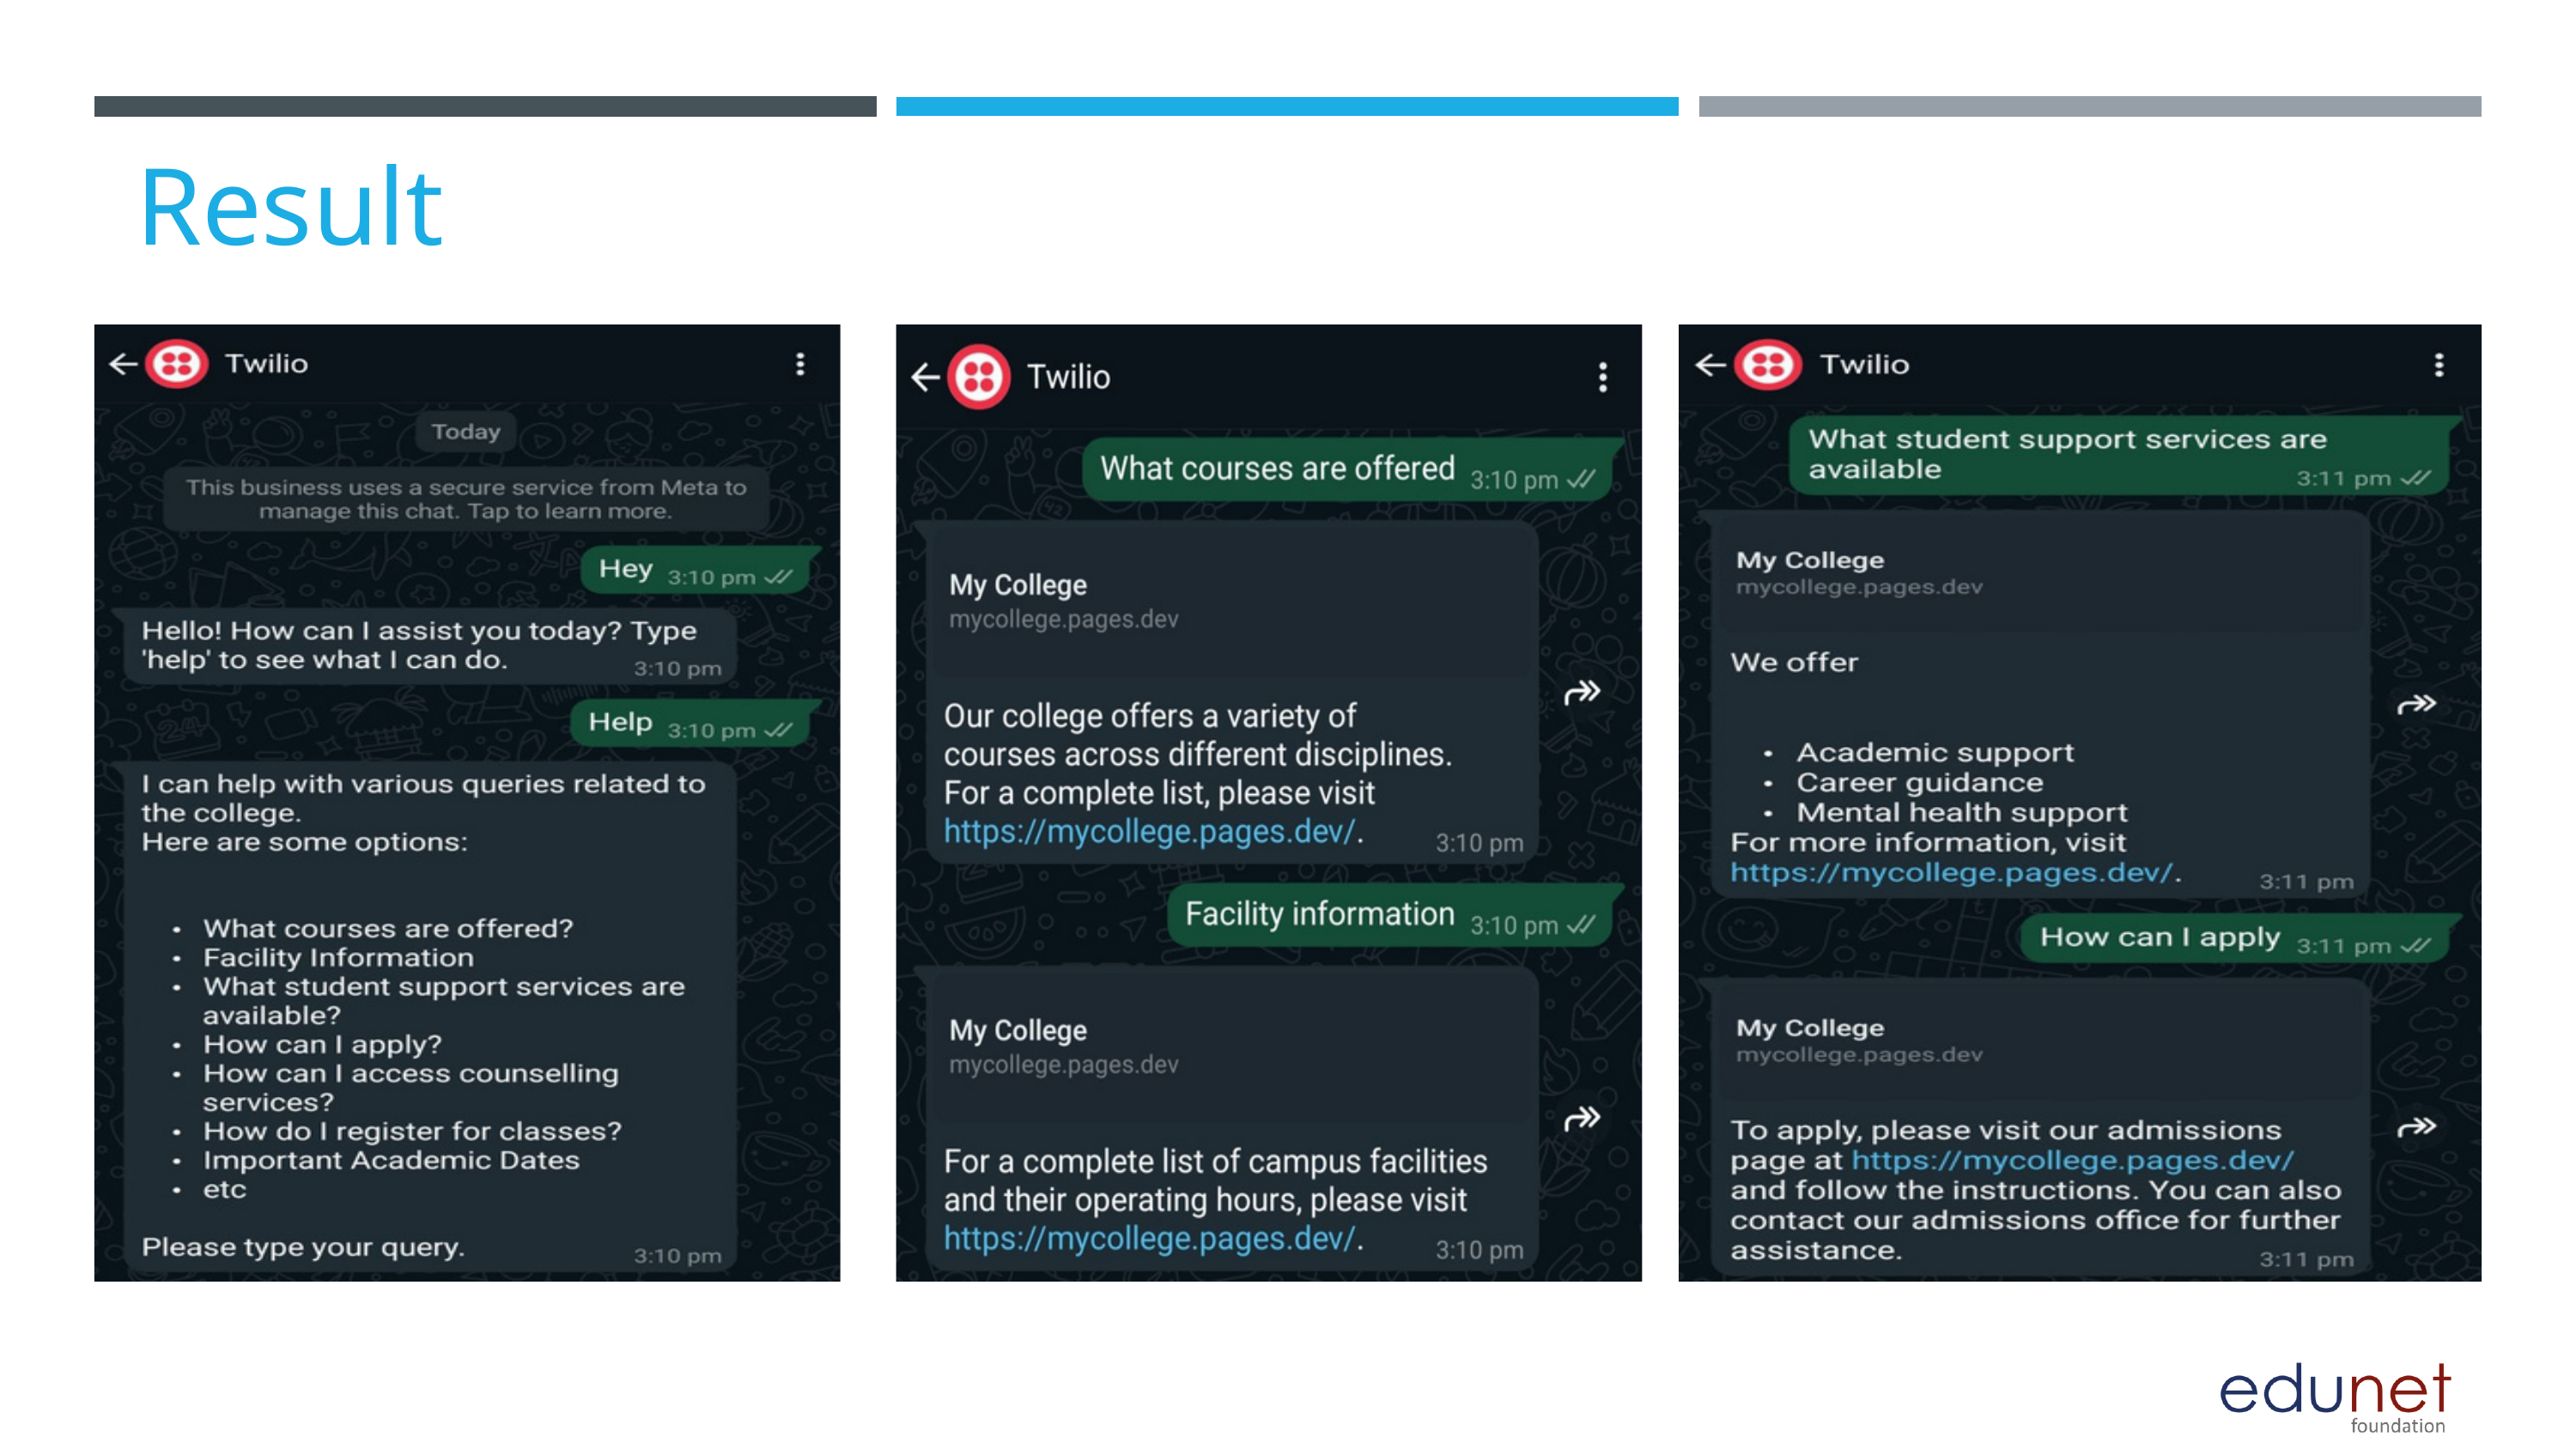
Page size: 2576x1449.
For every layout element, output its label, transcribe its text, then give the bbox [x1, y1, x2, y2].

text_box [896, 324, 1643, 1282]
text_box [1679, 324, 2482, 1282]
text_box [94, 324, 841, 1282]
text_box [896, 96, 1680, 117]
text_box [1698, 95, 2482, 118]
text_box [94, 96, 878, 118]
text_box [2215, 1360, 2454, 1437]
text_box Result [136, 138, 2440, 266]
